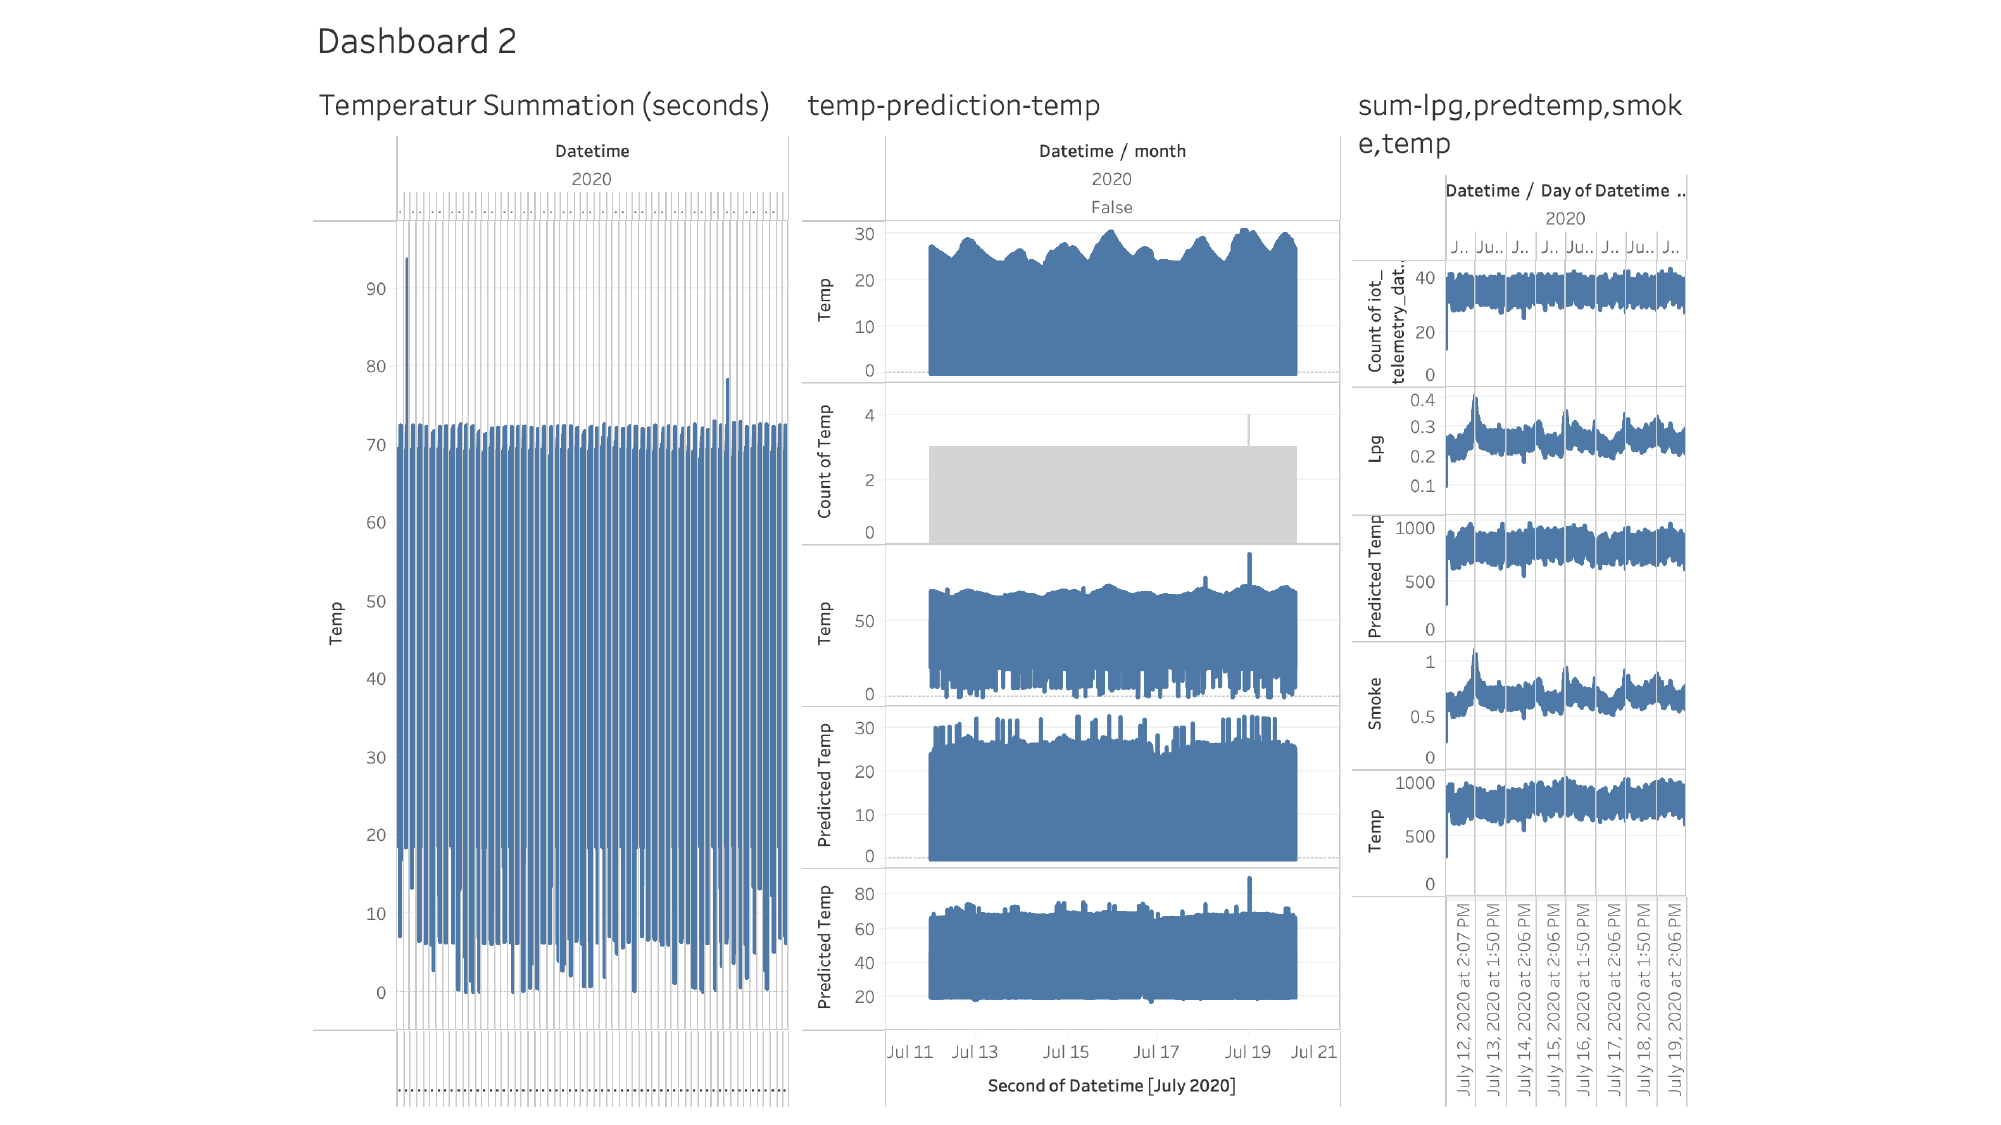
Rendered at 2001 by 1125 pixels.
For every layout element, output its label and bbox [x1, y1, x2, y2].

picture [296, 0, 1704, 1125]
